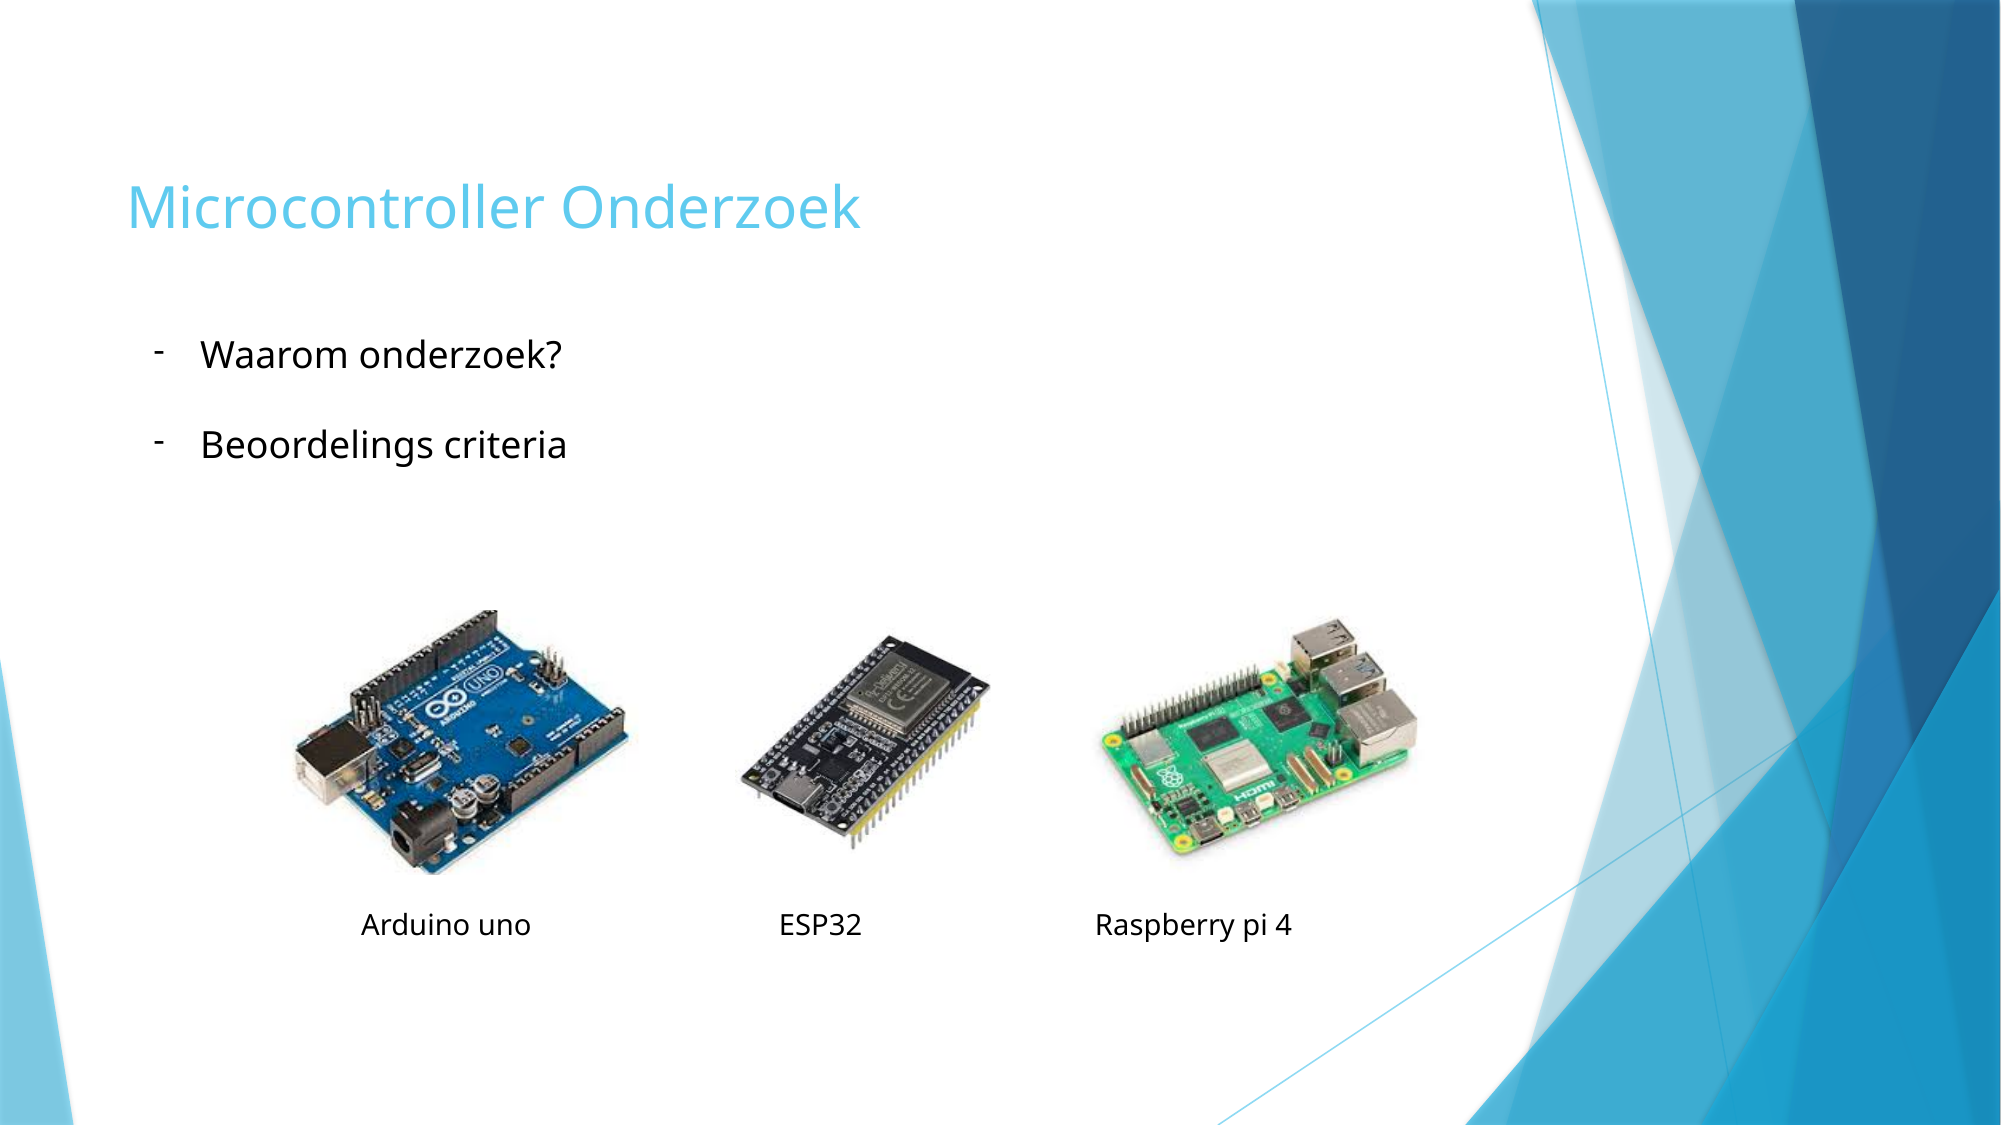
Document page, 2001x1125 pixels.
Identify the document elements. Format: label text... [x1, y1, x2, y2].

picture [280, 609, 640, 875]
title Microcontroller Onderzoek [111, 99, 1053, 321]
text_box Waarom onderzoek? Beoordelings criteria [138, 323, 915, 519]
picture [1079, 609, 1445, 876]
text_box Arduino uno ESP32 Raspberry pi 4 [196, 890, 1529, 951]
picture [734, 608, 1001, 874]
